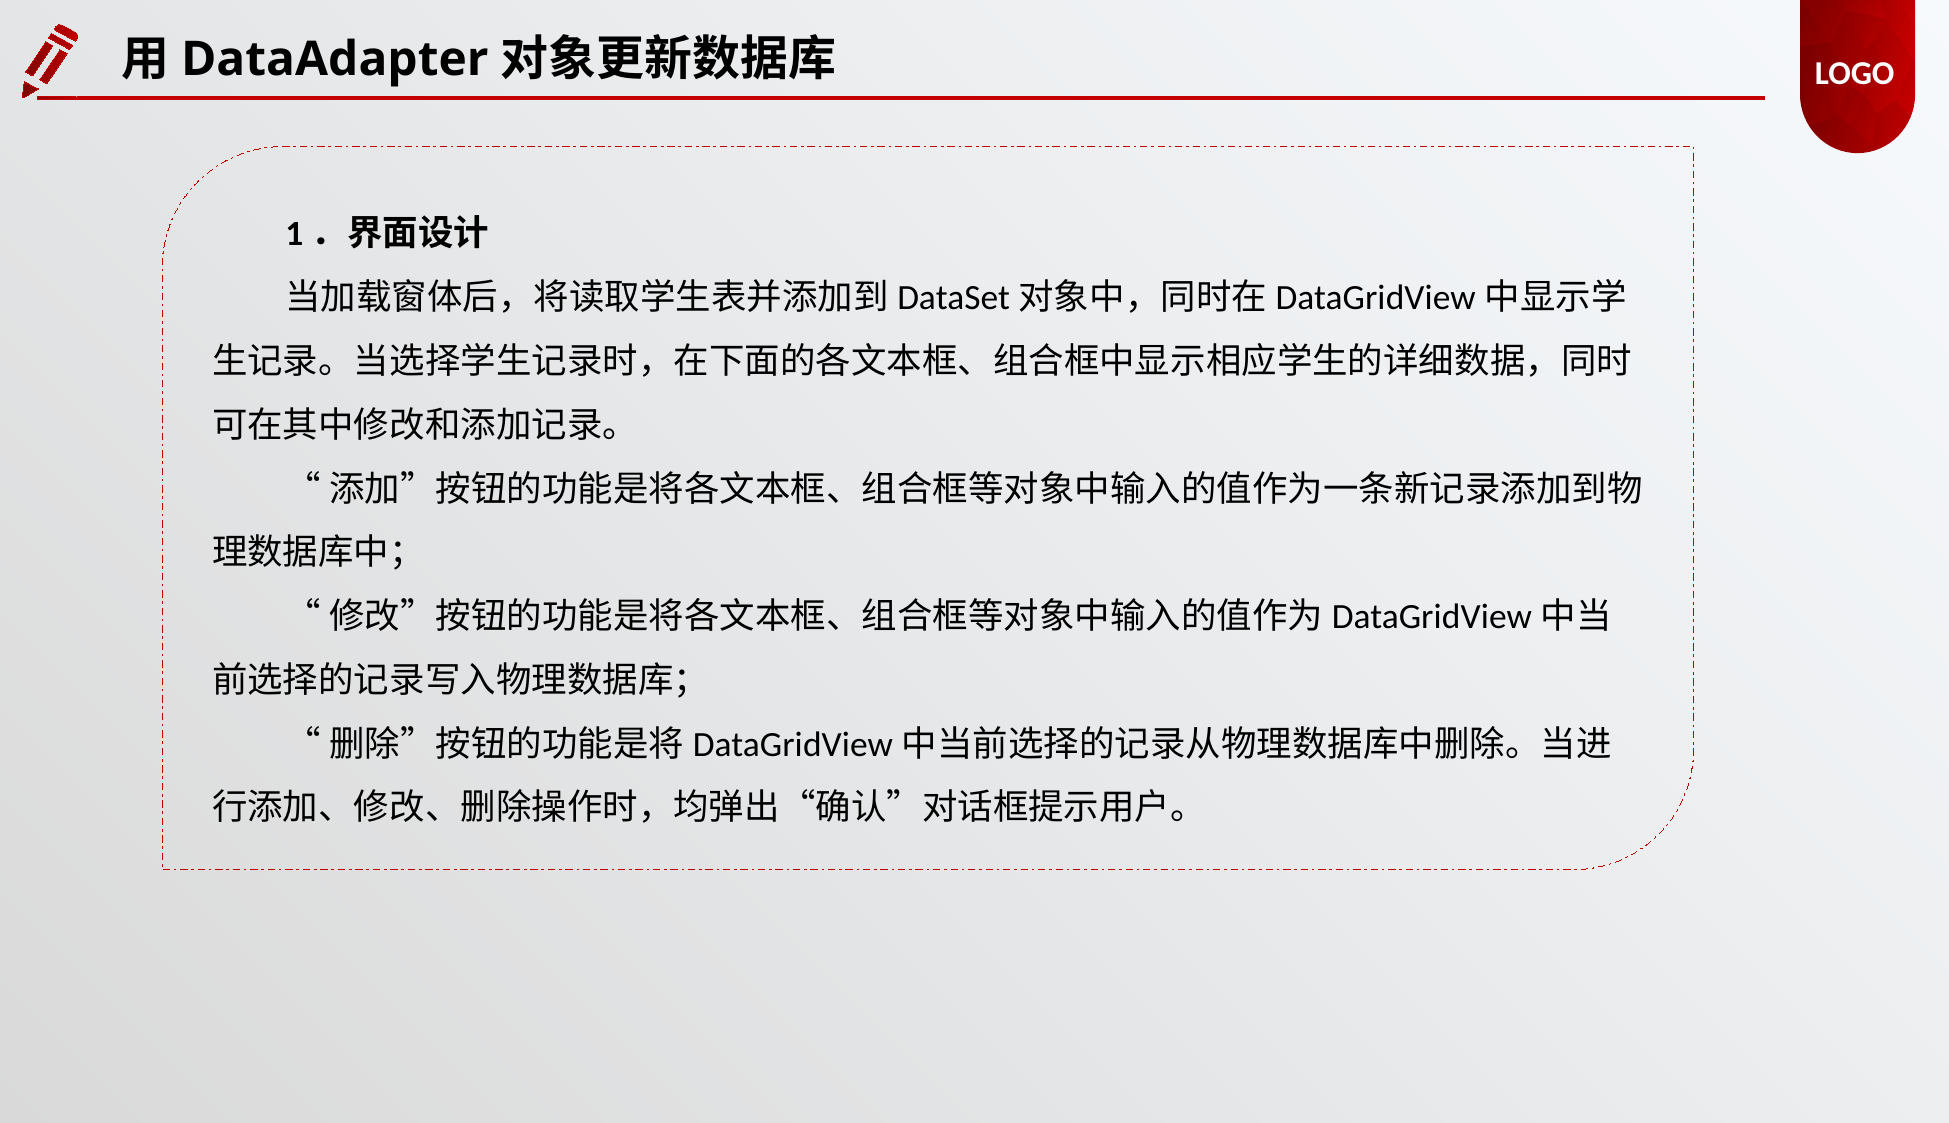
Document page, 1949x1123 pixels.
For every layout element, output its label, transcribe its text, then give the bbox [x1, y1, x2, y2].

text_box 用DataAdapter对象更新数据库 [101, 17, 965, 95]
picture [54, 24, 78, 41]
picture [48, 33, 73, 49]
picture [22, 82, 37, 97]
picture [40, 50, 67, 83]
text_box 1．界面设计 当加载窗体后，将读取学生表并添加到DataSet对象中，同时在DataGridView中显示学生记录。当选择学生记录时，在下面的各文本框、组合框中显示相应学生的详细数据，同时可在其中修改和添加记录。 “添加”按钮的功能是将各文本框、组合框等对象中输入的值作为一条新记录添加到物理数据库中； “修改”按钮的功能是将各文本框、组合框等对象中输入的值作为DataGridView中当前选择的记录写入物理数据库； “删除”按钮的功能是将DataGridView中当前选择的记录从物理数据库中删除。当进行添加、修改、删除操作时，均弹出“确认”对话框提示用户。 [162, 146, 1694, 870]
picture [1800, 0, 1916, 154]
picture [26, 42, 52, 75]
